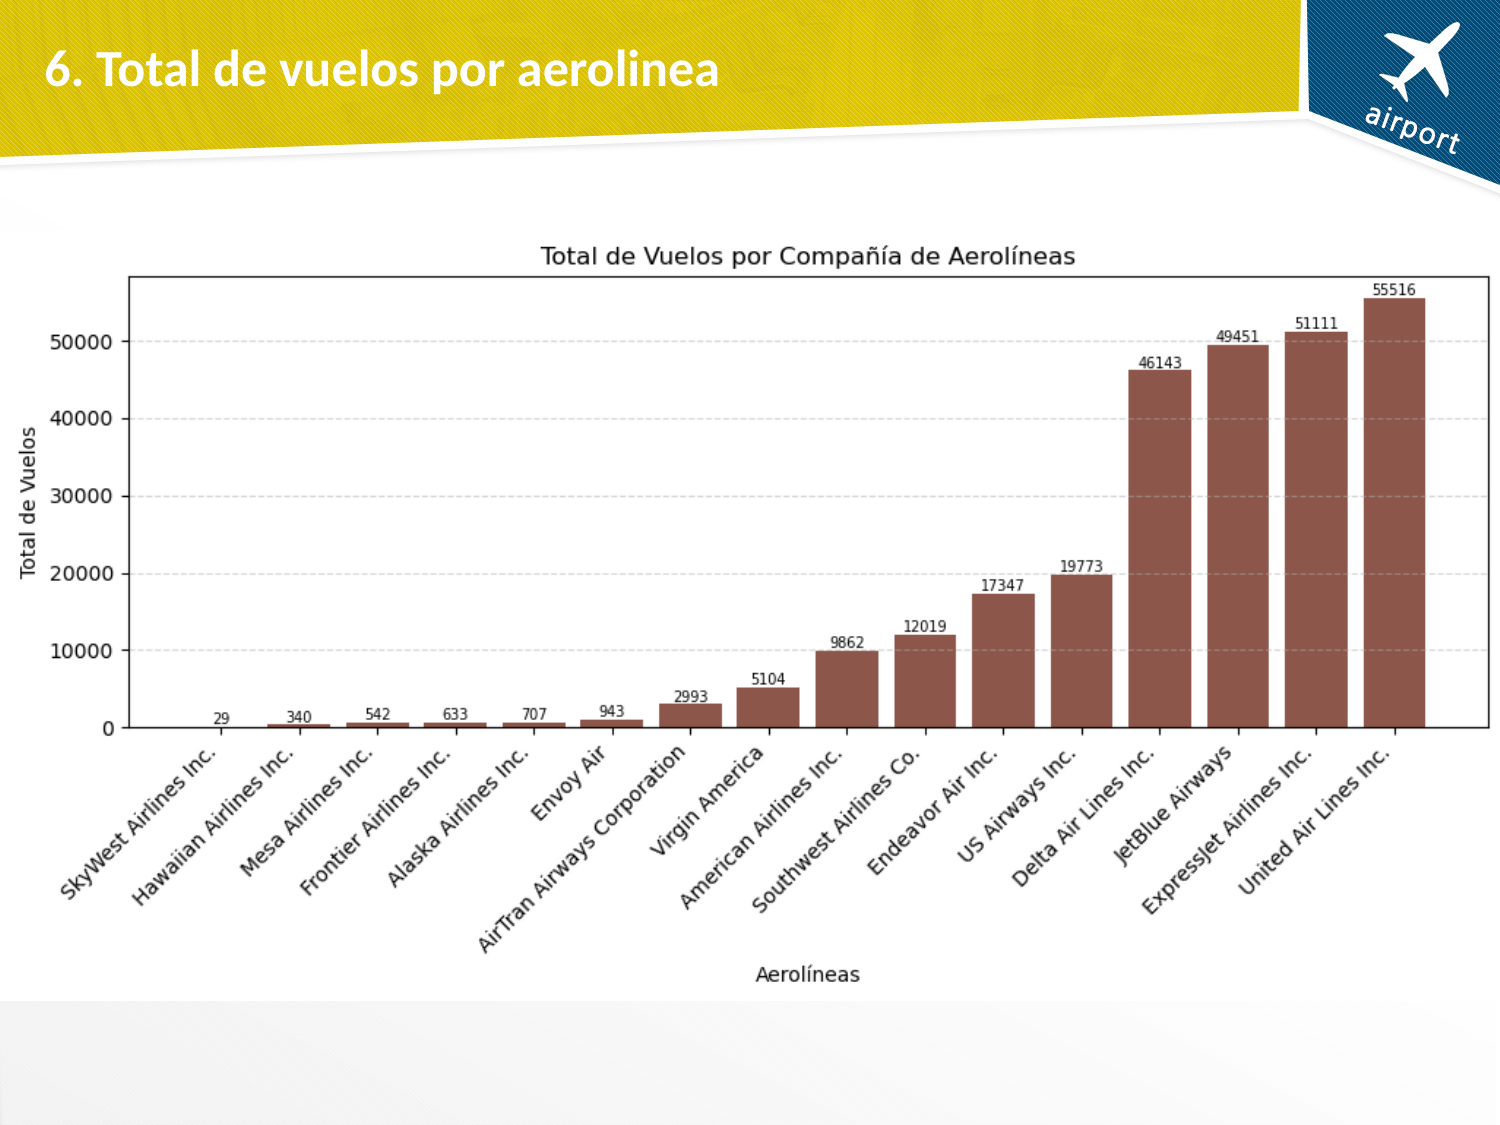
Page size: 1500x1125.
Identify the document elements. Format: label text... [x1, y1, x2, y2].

title 6. Total de vuelos por aerolinea [29, 0, 1287, 132]
picture [0, 0, 1500, 1125]
